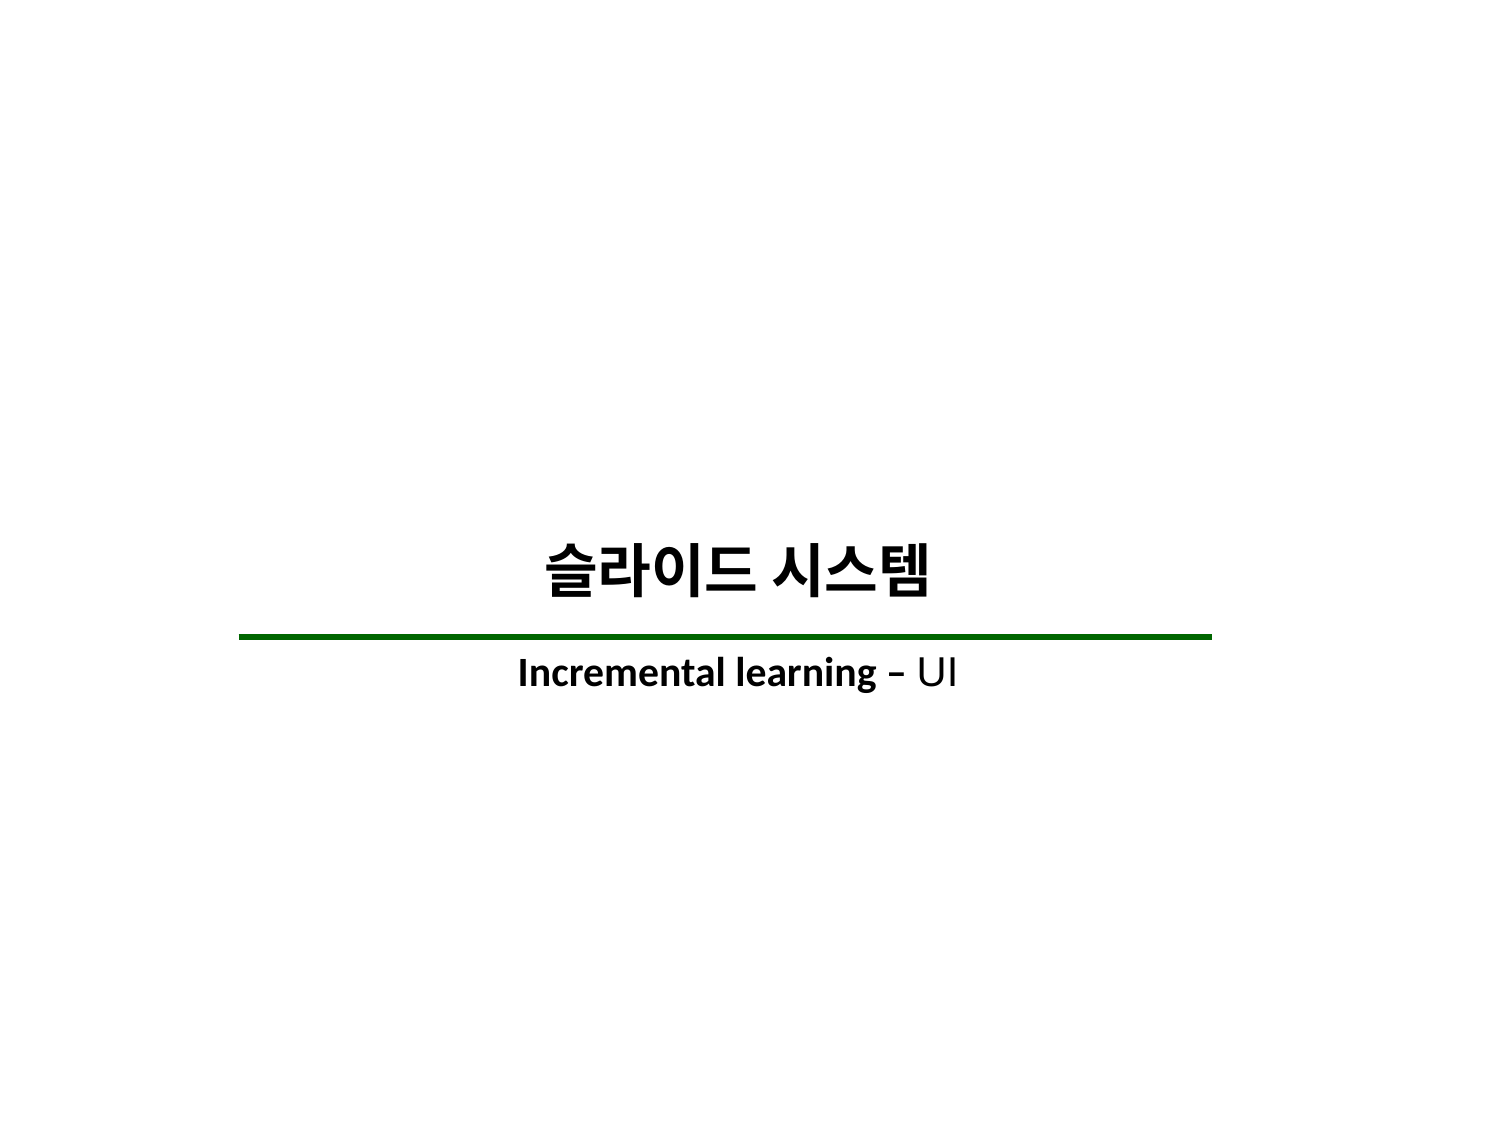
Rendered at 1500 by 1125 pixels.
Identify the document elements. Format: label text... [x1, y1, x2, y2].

text_box 슬라이드 시스템 [134, 526, 1342, 612]
text_box Incremental learning – UI [134, 636, 1342, 702]
